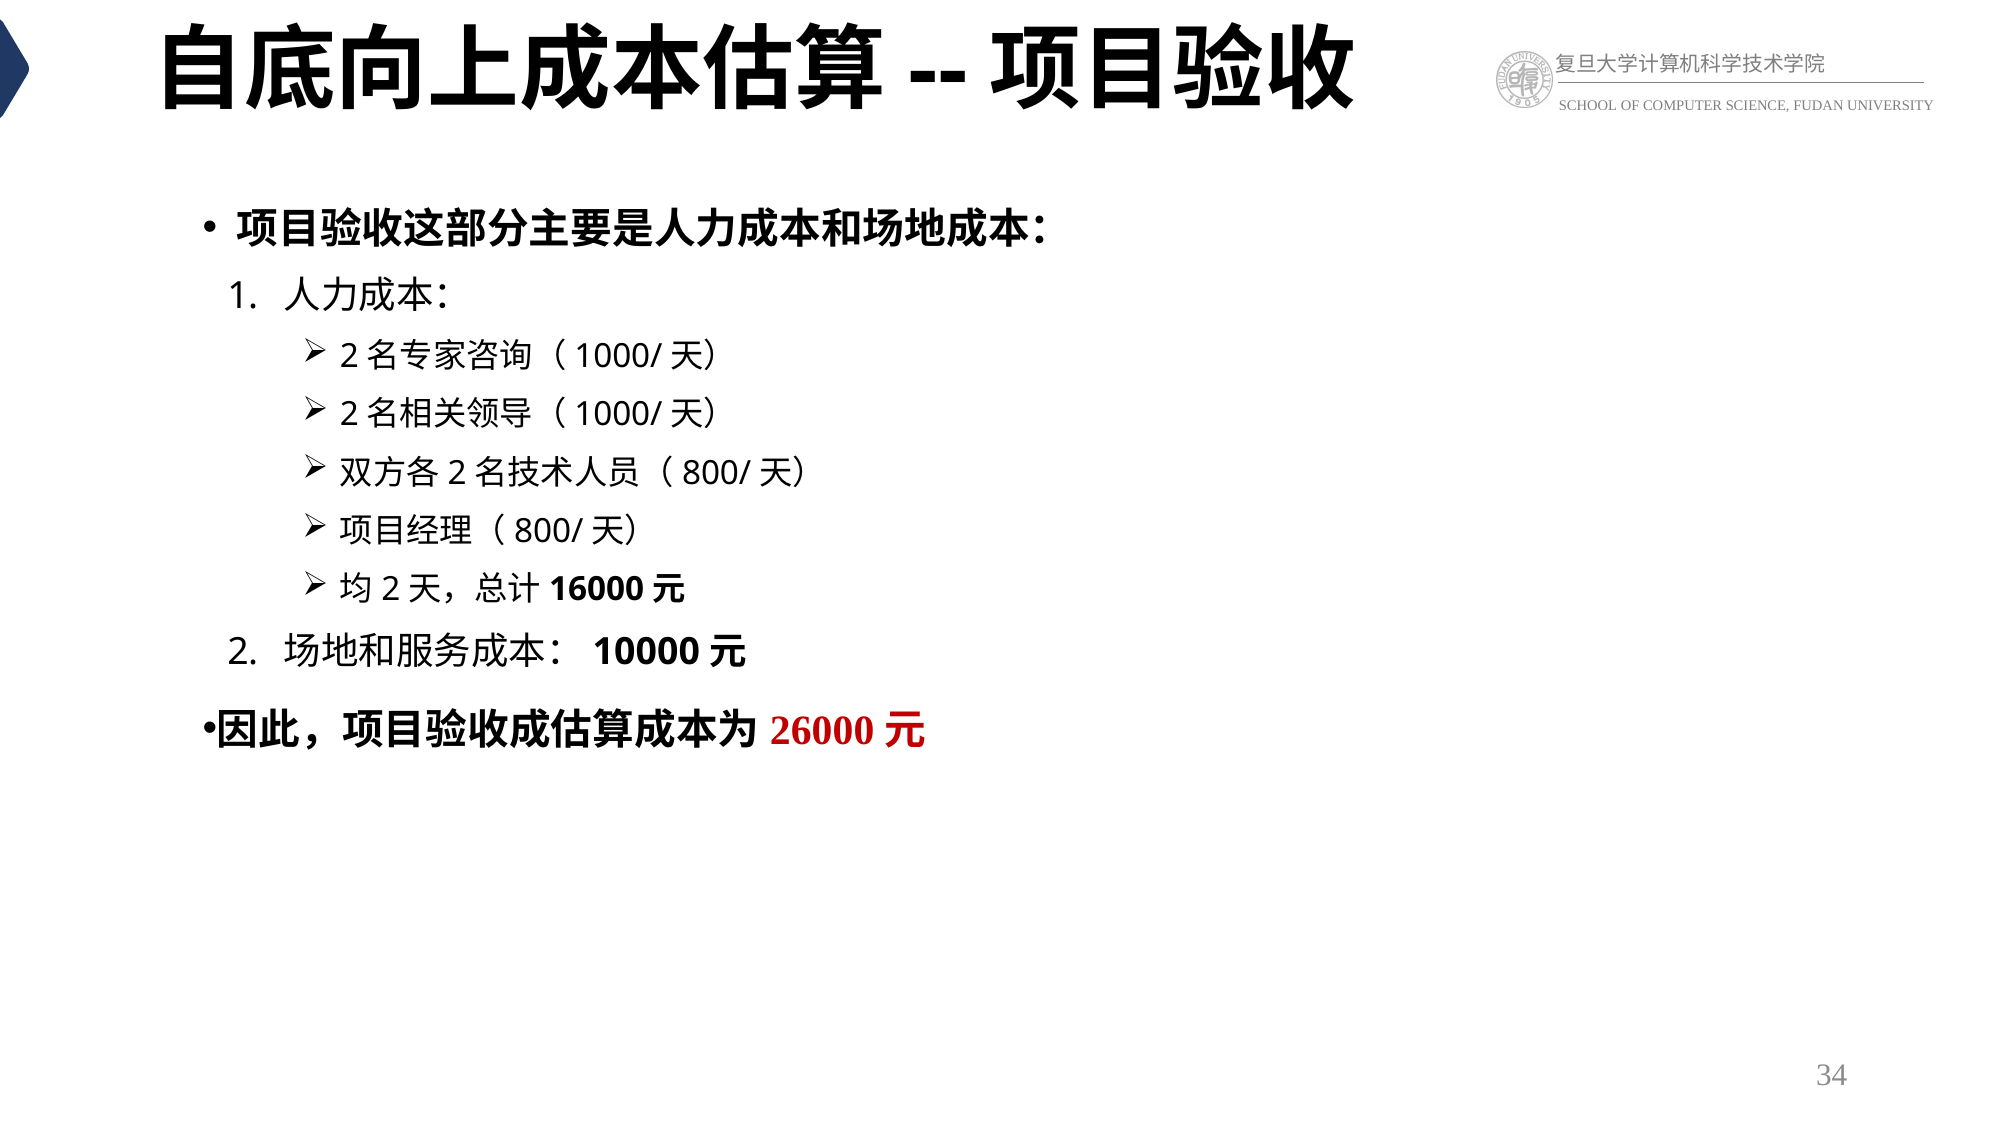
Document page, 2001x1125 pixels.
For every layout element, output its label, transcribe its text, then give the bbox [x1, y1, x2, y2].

list 项目验收这部分主要是人力成本和场地成本： 人力成本： 2名专家咨询（1000/天） 2名相关领导（1000/天） 双方各2名技术人员（800/天） 项目经理（800/天） 均2天，总计16000元 场地和服务成本：10000元 因此，项目验收成估算成本为26000元 [137, 184, 1863, 1014]
slide_number 34 [1674, 1042, 1863, 1103]
title 自底向上成本估算--项目验收 [137, 0, 1863, 144]
